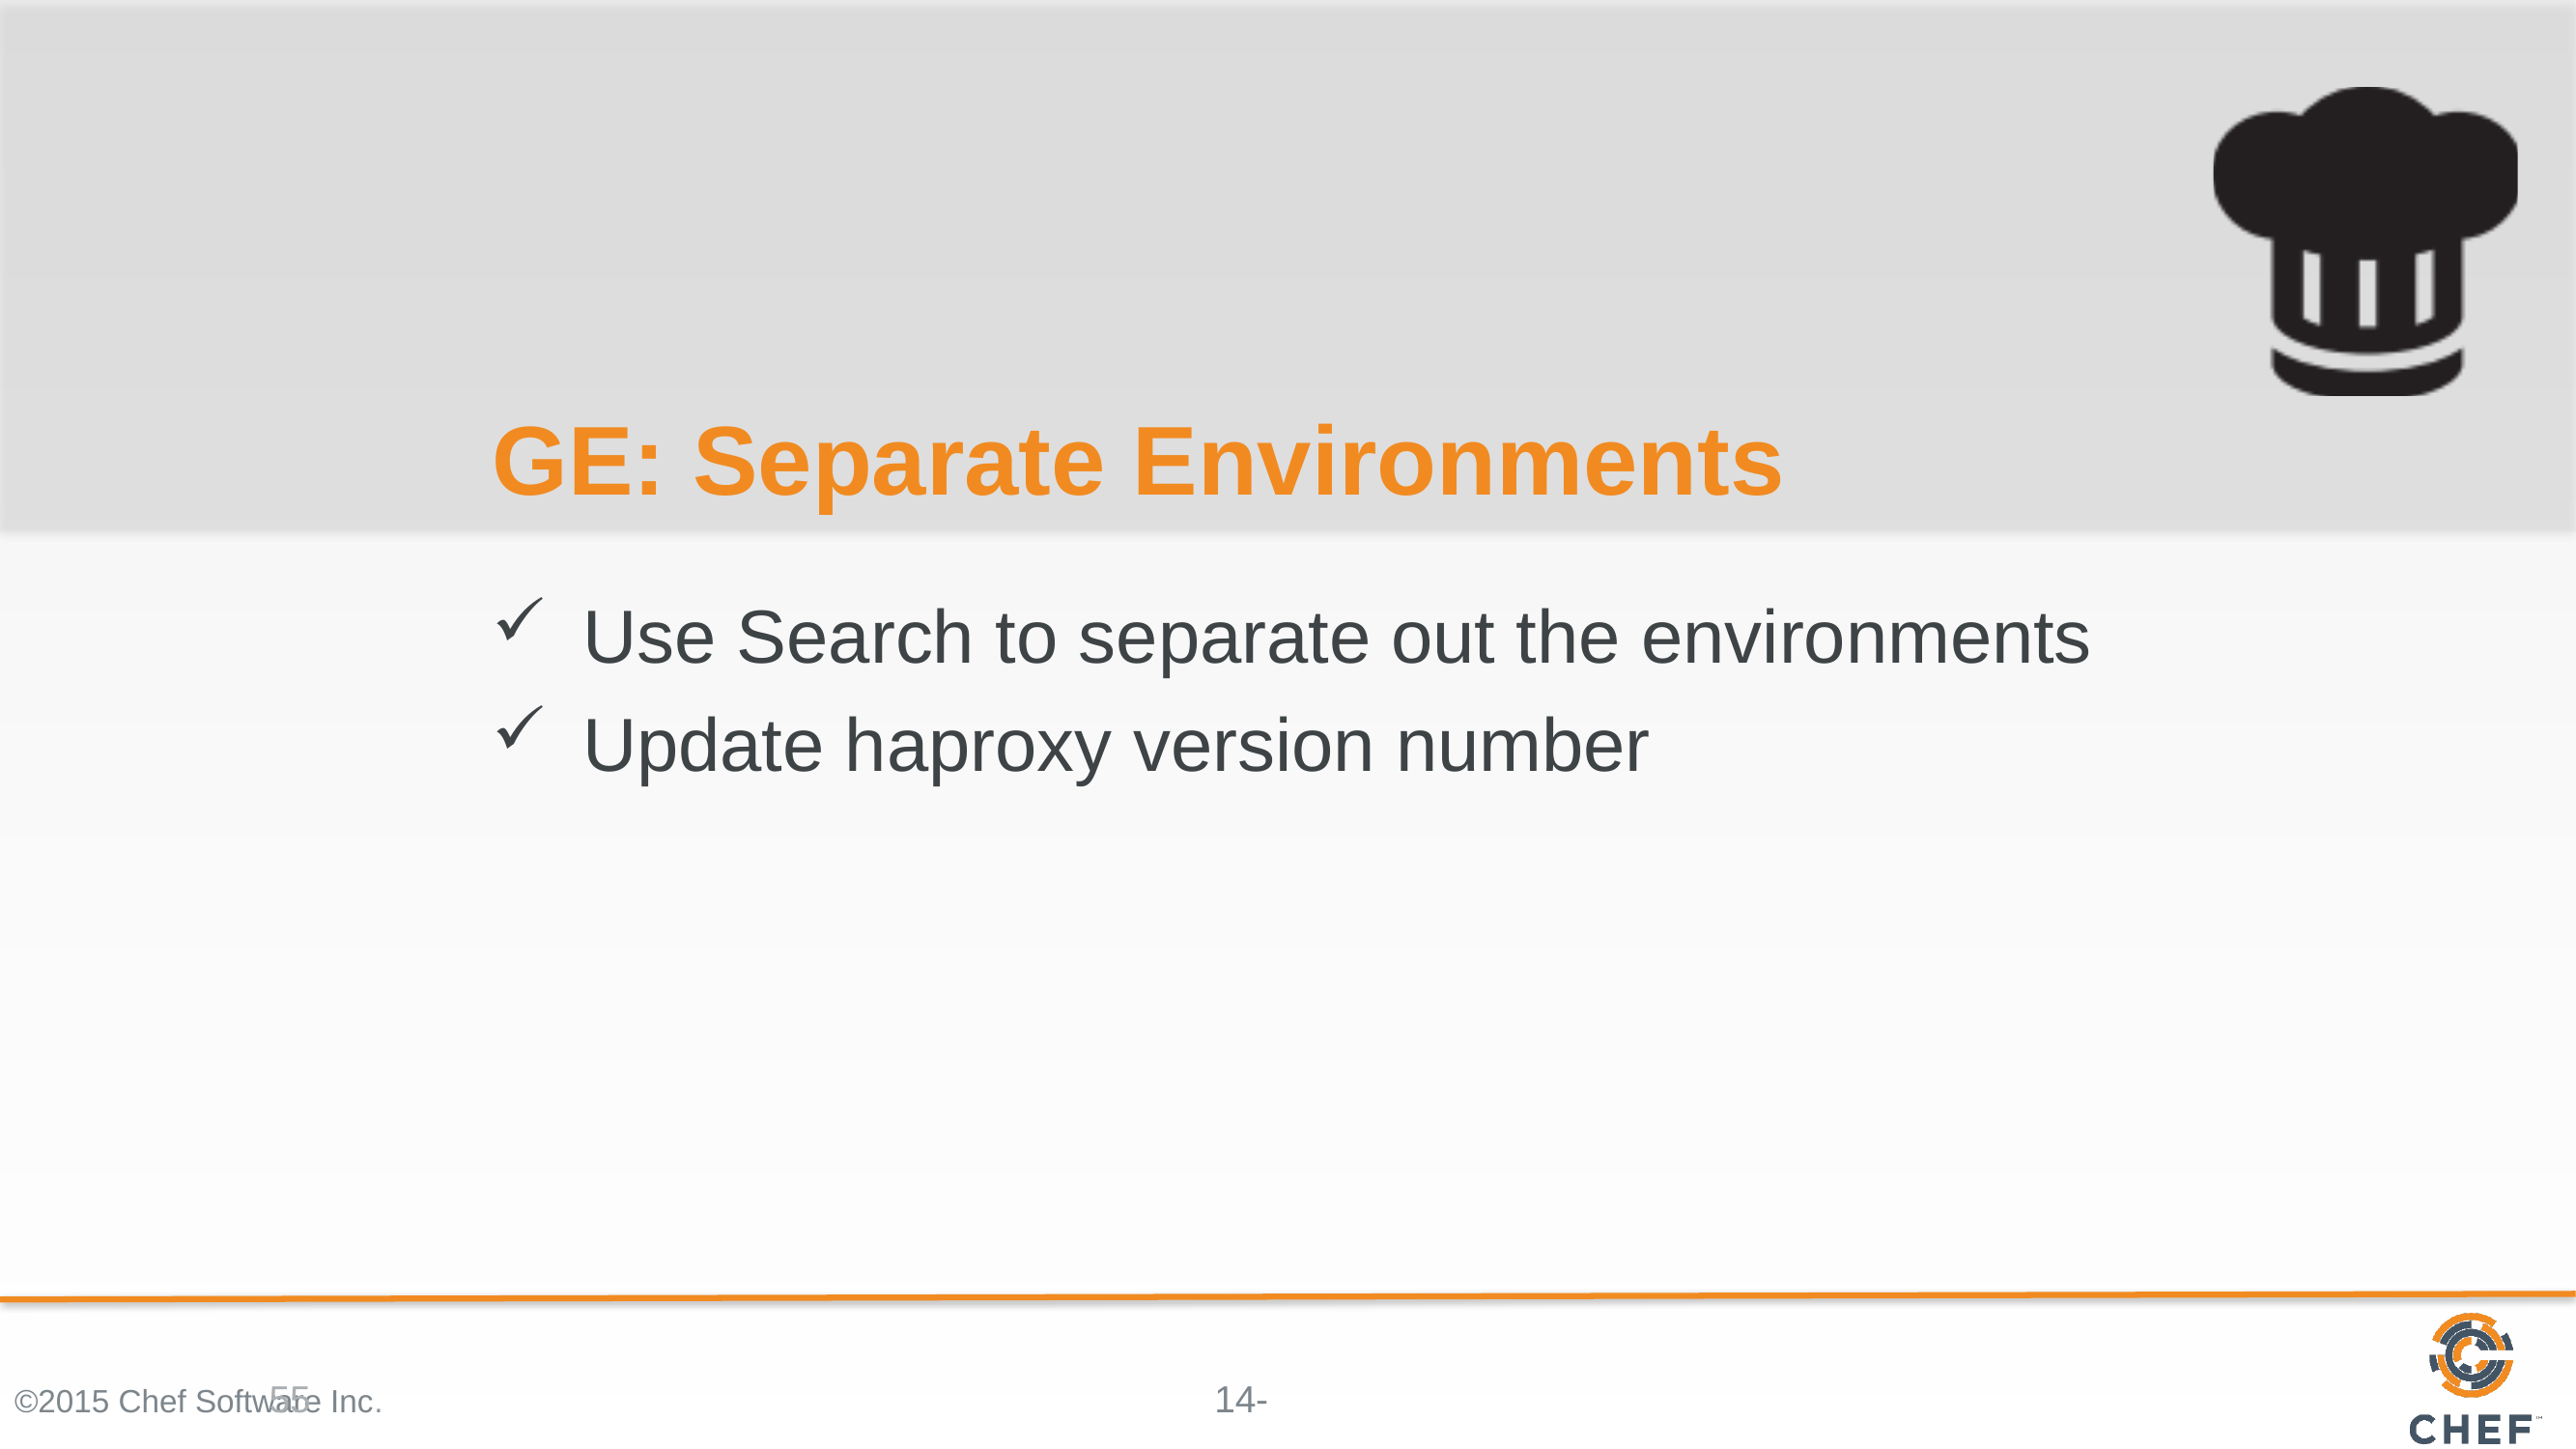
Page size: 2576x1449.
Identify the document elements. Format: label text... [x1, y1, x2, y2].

subtitle Use Search to separate out the environments Update haproxy version number [477, 555, 2217, 1087]
footer ©2015 Chef Software Inc. [0, 1359, 901, 1440]
slide_number 55 [0, 1359, 580, 1437]
picture [2399, 1297, 2550, 1449]
title GE: Separate Environments [477, 395, 2217, 531]
